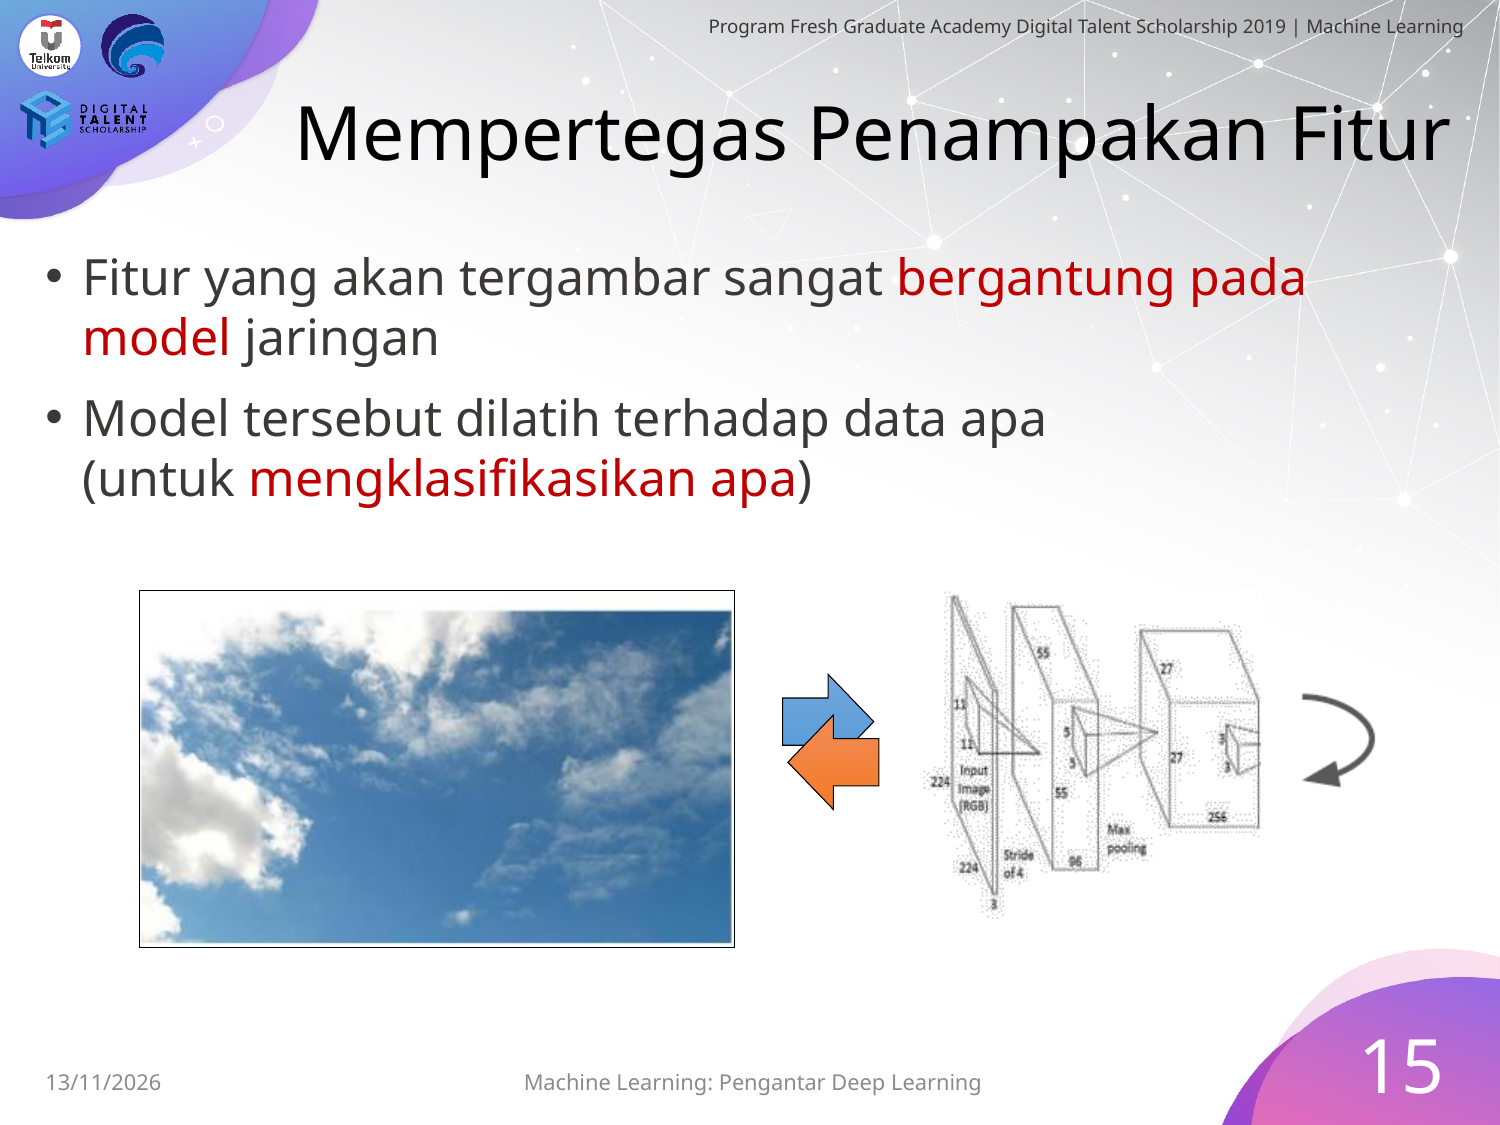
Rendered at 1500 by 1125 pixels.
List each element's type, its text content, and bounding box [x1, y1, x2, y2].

text_box [782, 673, 875, 746]
footer Machine Learning: Pengantar Deep Learning [386, 1053, 1121, 1114]
list Fitur yang akan tergambar sangat bergantung pada model jaringan Model tersebut dilatih terhadap data apa (untuk mengklasifikasikan apa) [30, 238, 1477, 1014]
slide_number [30, 1053, 272, 1114]
slide_number 15 [1327, 1025, 1477, 1115]
text_box [787, 713, 880, 811]
title Mempertegas Penampakan Fitur [271, 66, 1477, 207]
picture [0, 0, 1500, 1125]
